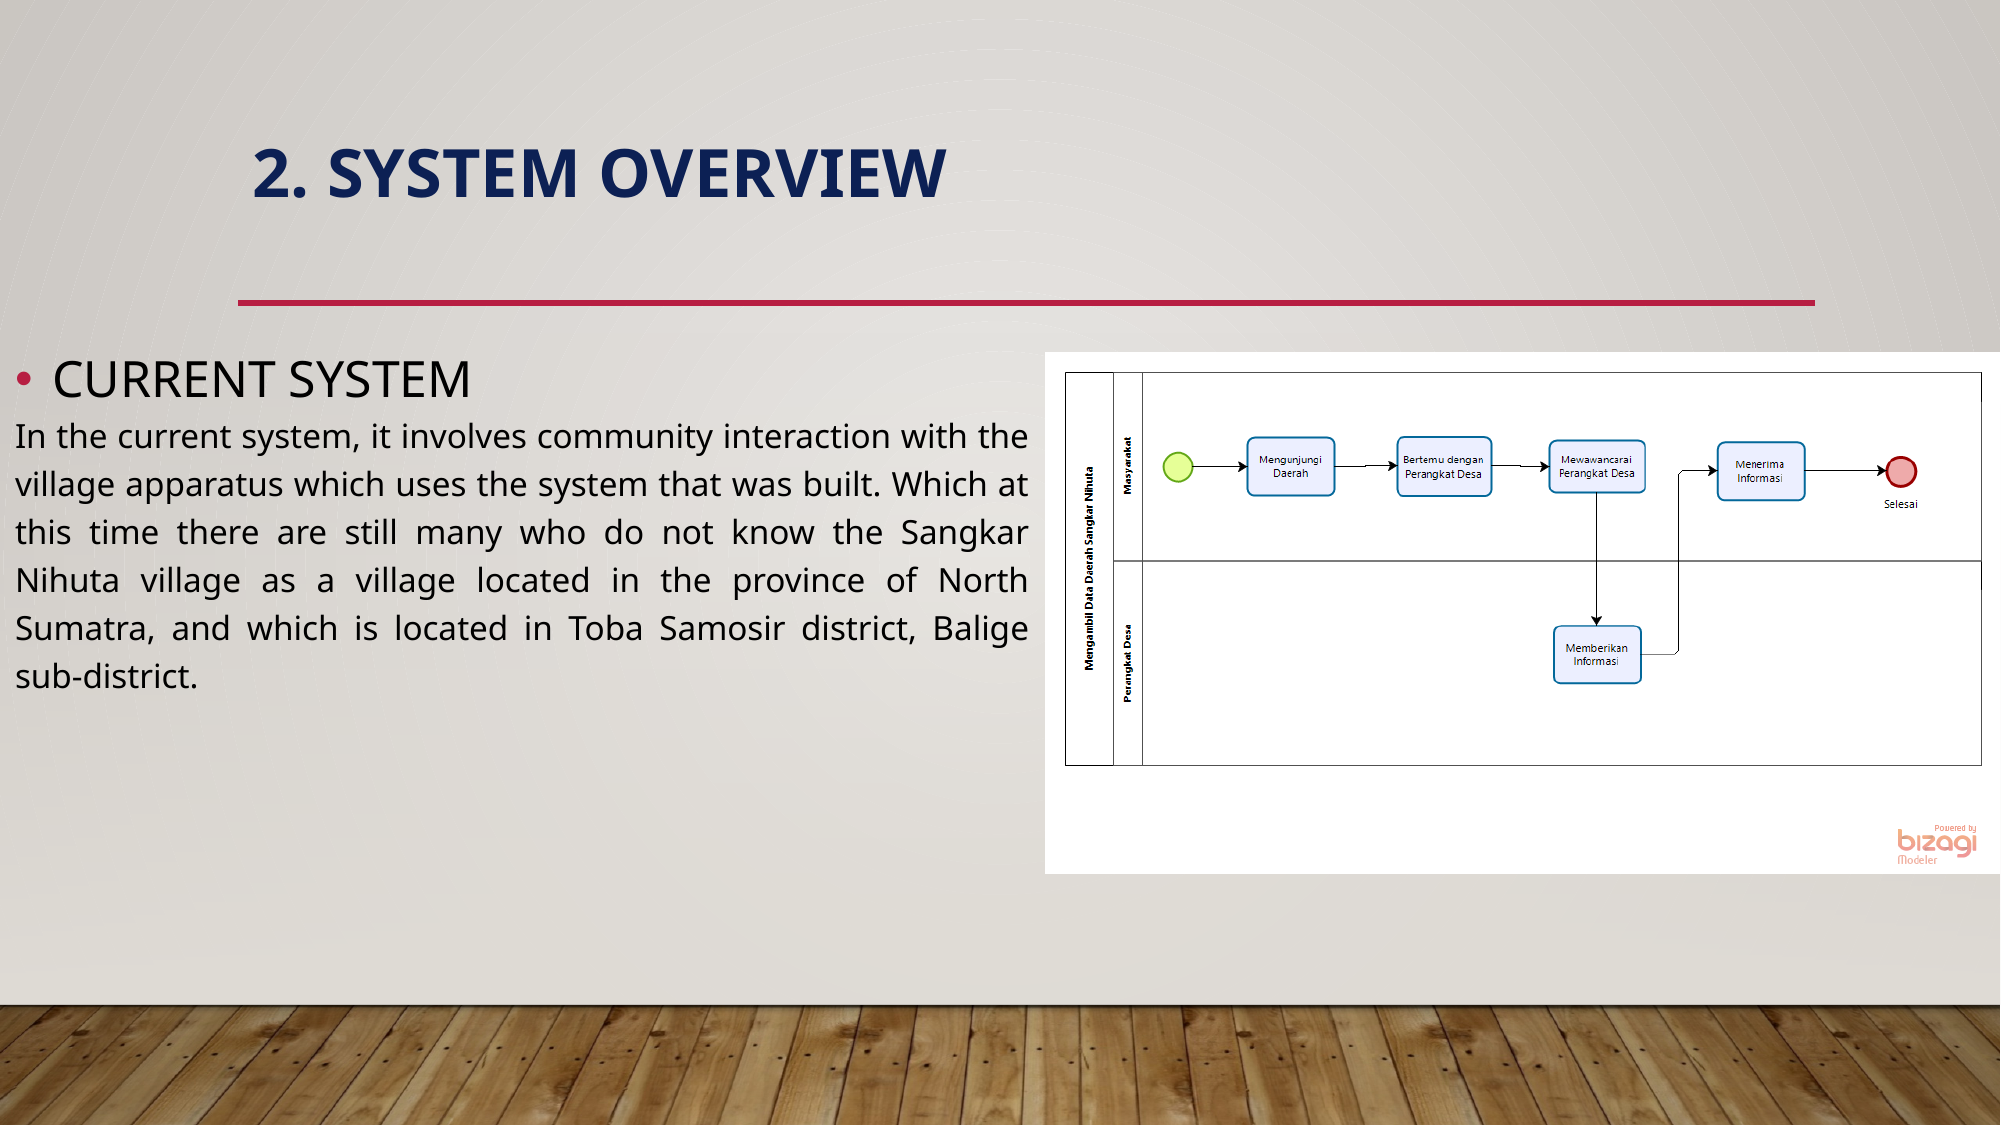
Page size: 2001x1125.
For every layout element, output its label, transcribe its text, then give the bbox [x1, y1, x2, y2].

picture [0, 1005, 2000, 1125]
picture [1045, 352, 2000, 875]
list CURRENT SYSTEM In the current system, it involves community interaction with the village apparatus which uses the system that was built. Which at this time there are still many who do not know the Sangkar Nihuta village as a village located in the province of North Sumatra, and which is located in Toba Samosir district, Balige sub-district. [0, 328, 1046, 767]
title 2. System Overview [237, 132, 1814, 306]
